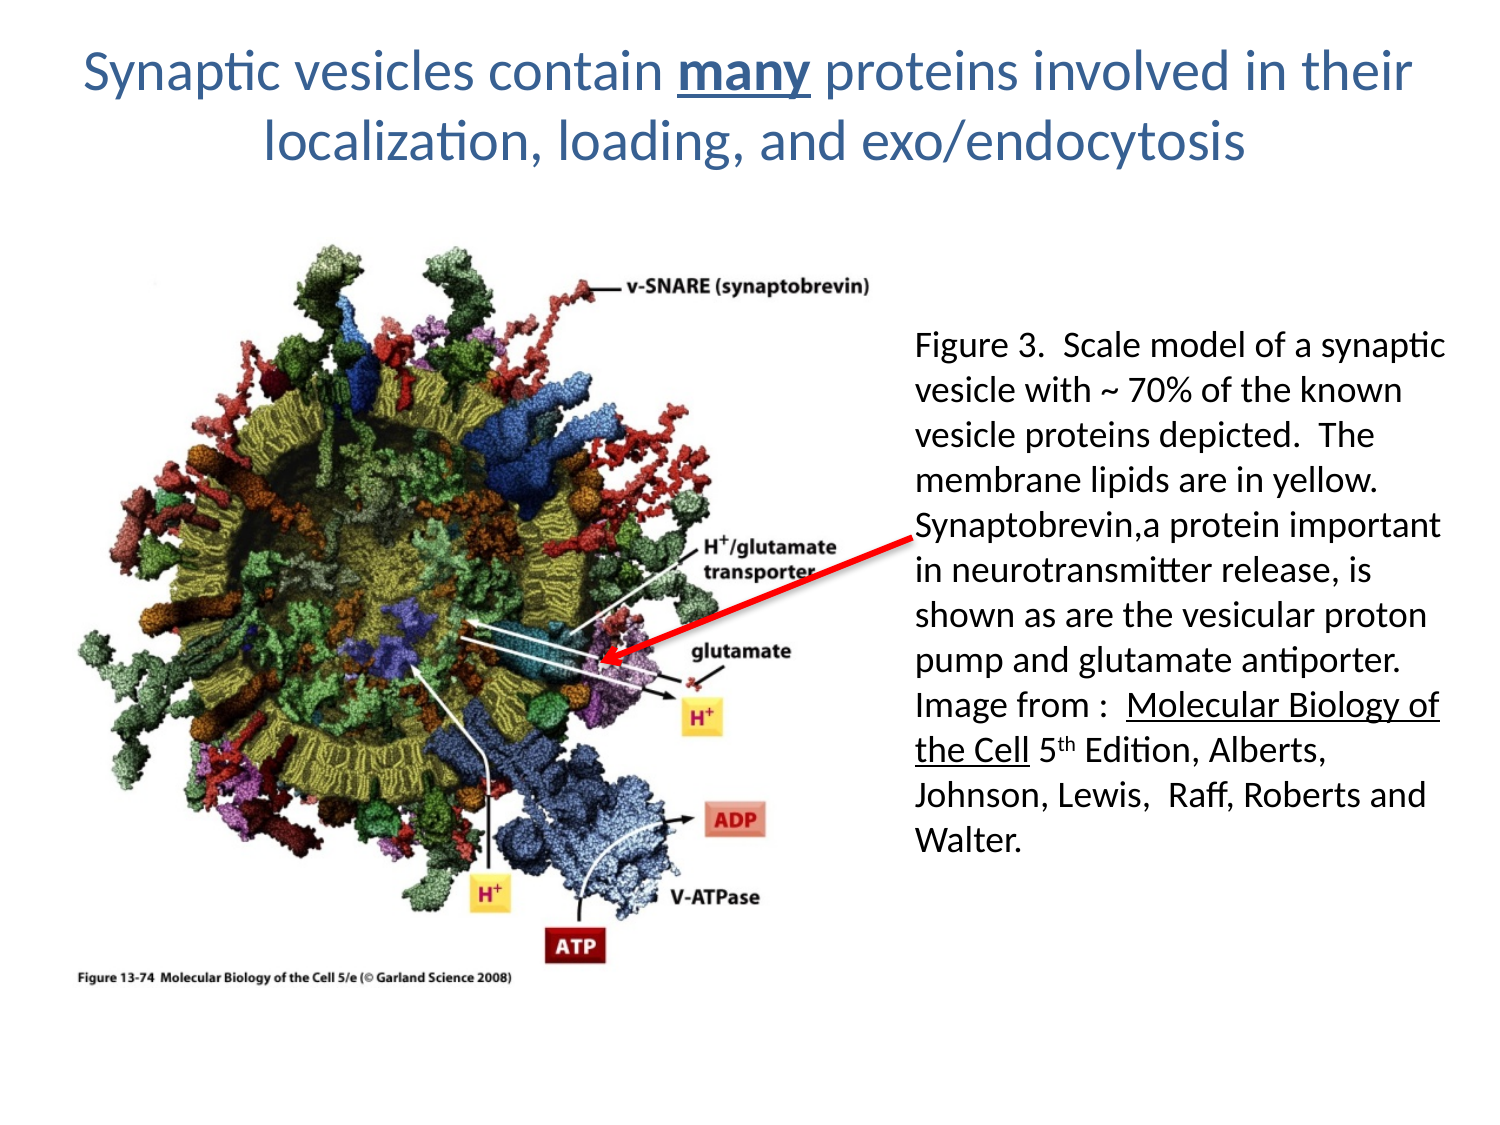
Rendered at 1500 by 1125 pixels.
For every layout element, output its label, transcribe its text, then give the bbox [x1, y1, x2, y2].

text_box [599, 537, 913, 663]
text_box Figure 3. Scale model of a synaptic vesicle with ~ 70% of the known vesicle proteins depicted. The membrane lipids are in yellow. Synaptobrevin,a protein important in neurotransmitter release, is shown as are the vesicular proton pump and glutamate antiporter. Image from : Molecular Biology of the Cell 5th Edition, Alberts, Johnson, Lewis, Raff, Roberts and Walter. [900, 312, 1463, 913]
picture [72, 237, 876, 988]
text_box Synaptic vesicles contain many proteins involved in their localization, loading, and exo/endocytosis [68, 24, 1442, 180]
